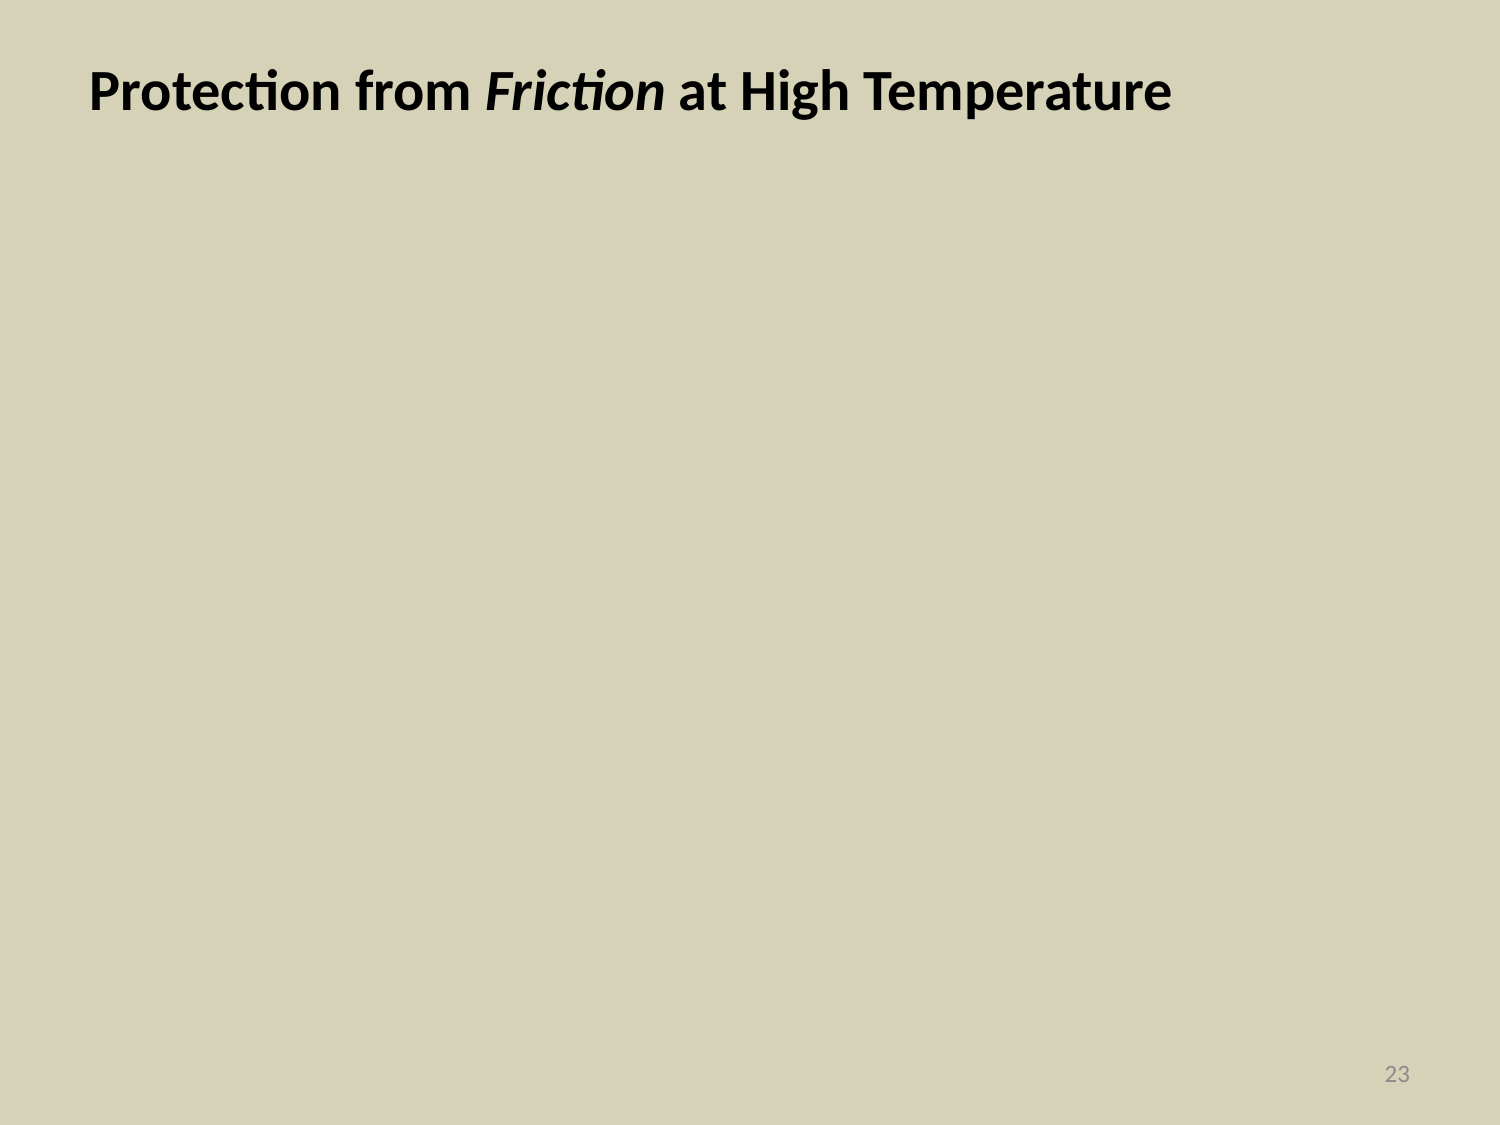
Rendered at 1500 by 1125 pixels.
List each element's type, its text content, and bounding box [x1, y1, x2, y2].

text_box Protection from Friction at High Temperature [74, 45, 1425, 233]
slide_number 23 [1074, 1042, 1425, 1103]
